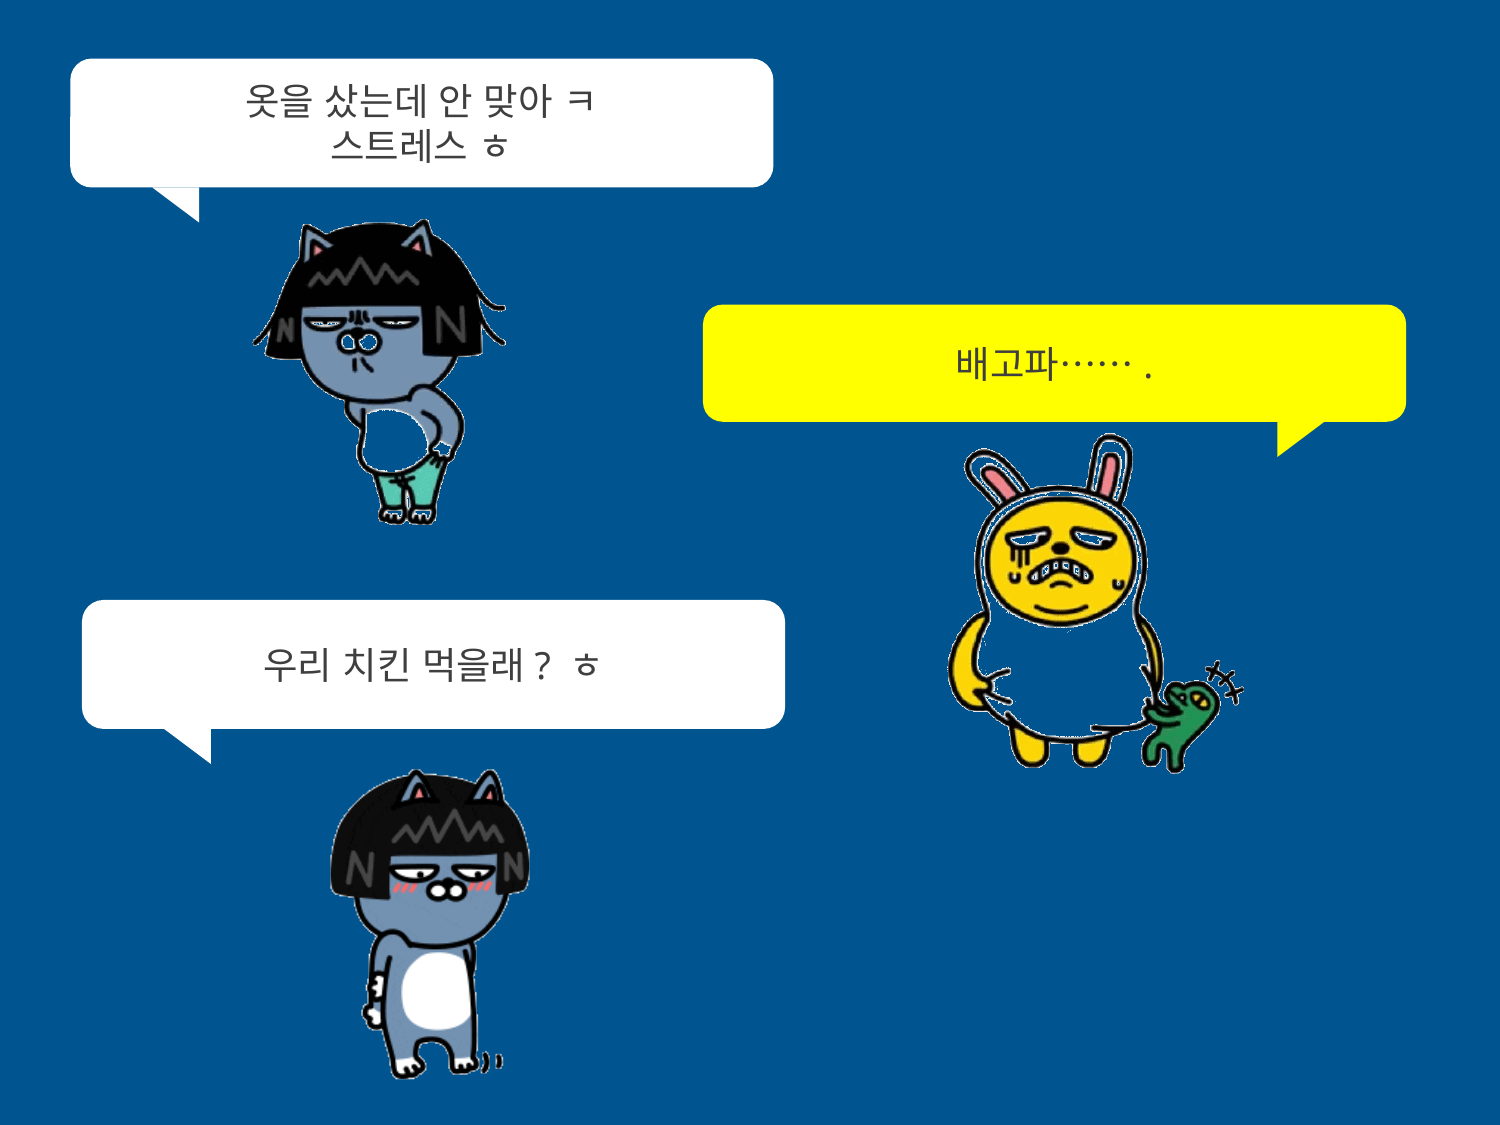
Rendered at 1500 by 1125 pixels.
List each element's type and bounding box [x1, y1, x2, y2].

text_box [70, 58, 774, 223]
picture [947, 433, 1244, 774]
text_box [81, 599, 786, 764]
picture [245, 205, 514, 525]
picture [251, 746, 605, 1100]
text_box [703, 304, 1407, 457]
